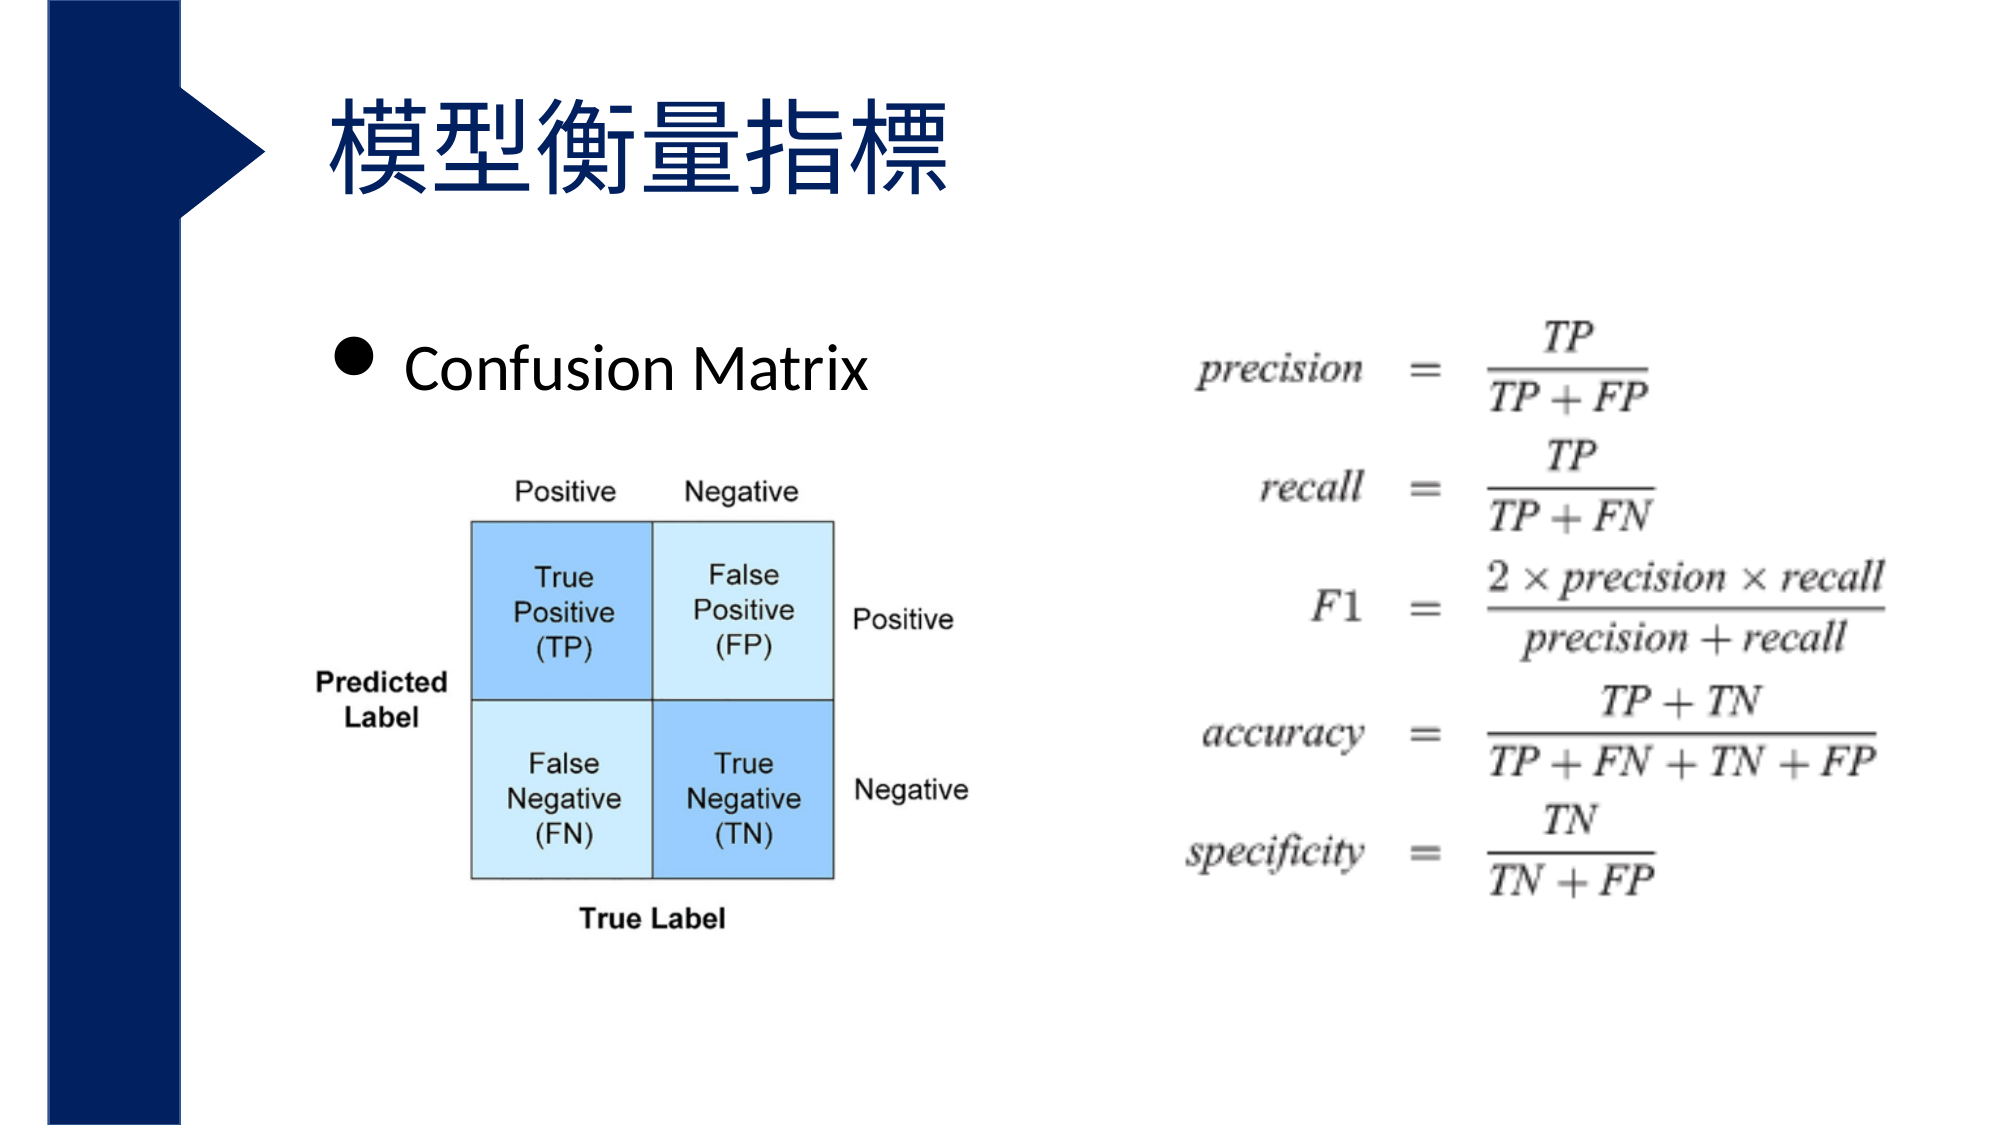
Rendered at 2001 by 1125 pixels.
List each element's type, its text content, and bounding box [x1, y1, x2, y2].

picture [1181, 316, 1892, 905]
picture [188, 467, 1076, 949]
text_box Confusion Matrix [314, 316, 885, 412]
title 模型衡量指標 [311, 44, 1892, 262]
